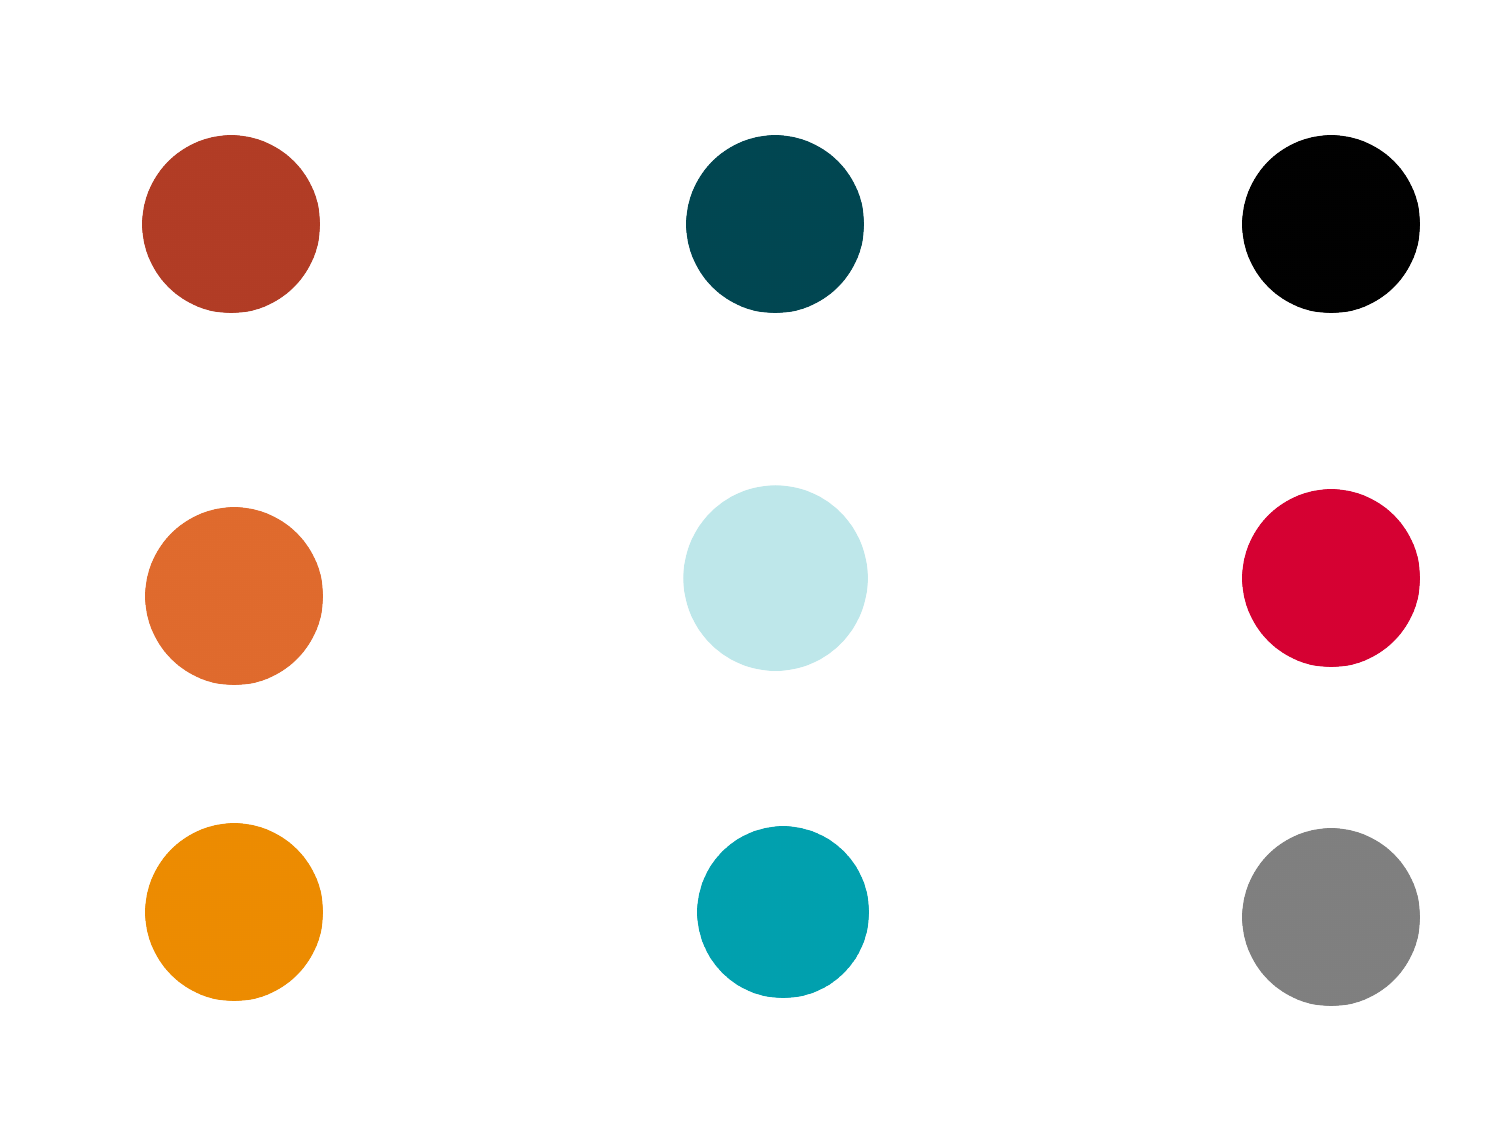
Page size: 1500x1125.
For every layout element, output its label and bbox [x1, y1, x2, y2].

picture [145, 507, 324, 686]
picture [696, 825, 869, 998]
picture [1242, 489, 1420, 667]
picture [145, 822, 324, 1001]
picture [1242, 135, 1420, 313]
picture [1242, 828, 1420, 1006]
picture [686, 135, 865, 313]
picture [668, 473, 883, 683]
picture [141, 135, 320, 313]
